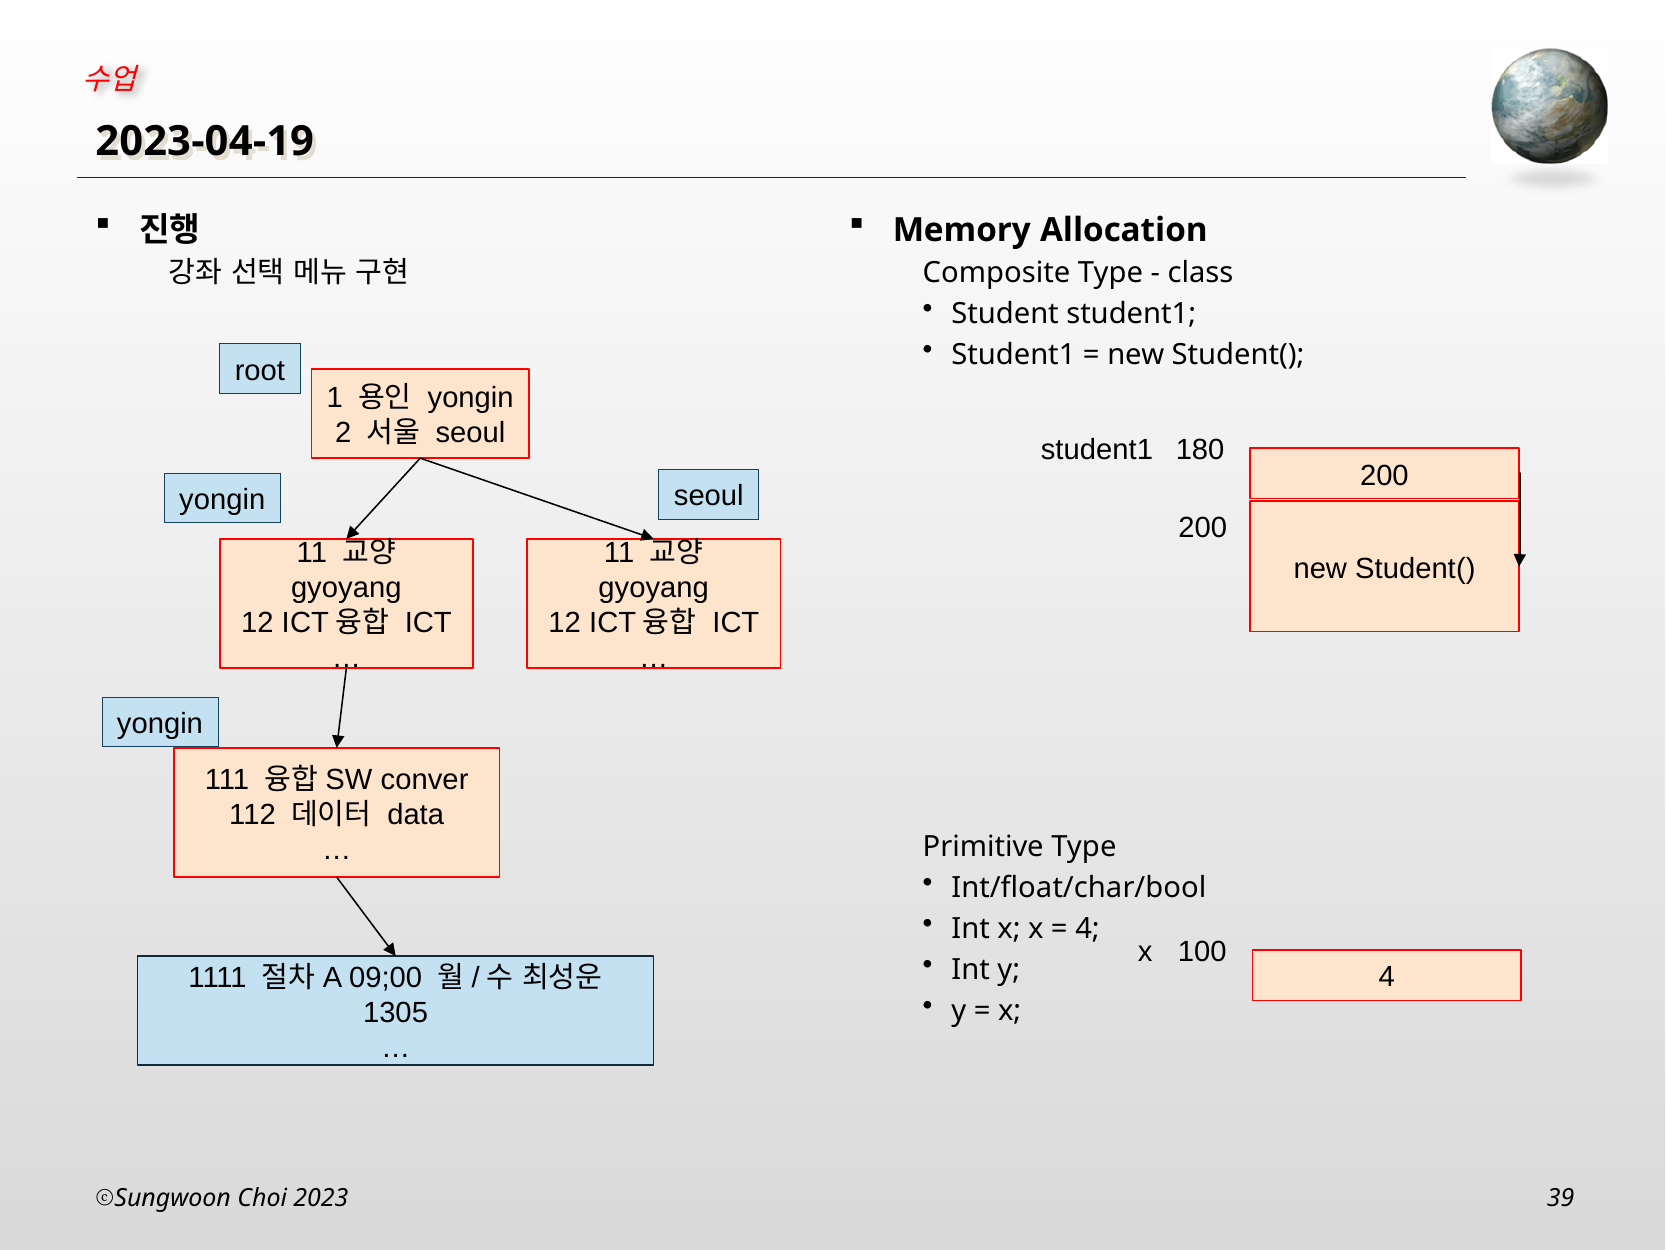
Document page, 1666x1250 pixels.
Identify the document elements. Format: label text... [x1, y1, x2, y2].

list Memory Allocation Composite Type - class Student student1; Student1 = new Student(); Primitive Type Int/float/char/bool Int x; x = 4; Int y; y = x; [832, 199, 1589, 1167]
text_box yongin [164, 473, 281, 523]
text_box 1111 절차A 09;00 월/수 최성운 1305 … [137, 955, 654, 1065]
footer Sungwoon Choi 2023 [78, 1172, 372, 1223]
text_box x [1123, 924, 1163, 975]
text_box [1518, 472, 1522, 567]
list 진행 강좌 선택 메뉴 구현 [78, 199, 819, 1167]
text_box 1 용인 yongin 2 서울 seoul [311, 369, 529, 459]
text_box root [219, 343, 301, 394]
text_box 180 [1161, 422, 1241, 473]
text_box student1 [1026, 422, 1161, 473]
text_box 111 융합SW conver 112 데이터 data … [173, 747, 500, 878]
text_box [420, 458, 654, 540]
text_box new Student() [1250, 501, 1520, 632]
picture [1491, 48, 1608, 164]
text_box 100 [1163, 924, 1243, 975]
title 2023-04-19 [78, 99, 1471, 179]
text_box seoul [659, 469, 759, 520]
text_box 11 교양 gyoyang 12 ICT융합 ICT … [527, 538, 781, 669]
text_box 11 교양 gyoyang 12 ICT융합 ICT … [219, 538, 473, 669]
text_box 200 [1250, 447, 1520, 499]
slide_number 39 [1491, 1172, 1592, 1211]
text_box yongin [102, 697, 219, 747]
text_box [346, 458, 417, 540]
text_box 4 [1252, 949, 1522, 1001]
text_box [336, 667, 347, 748]
text_box 200 [1163, 501, 1244, 551]
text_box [336, 876, 396, 957]
